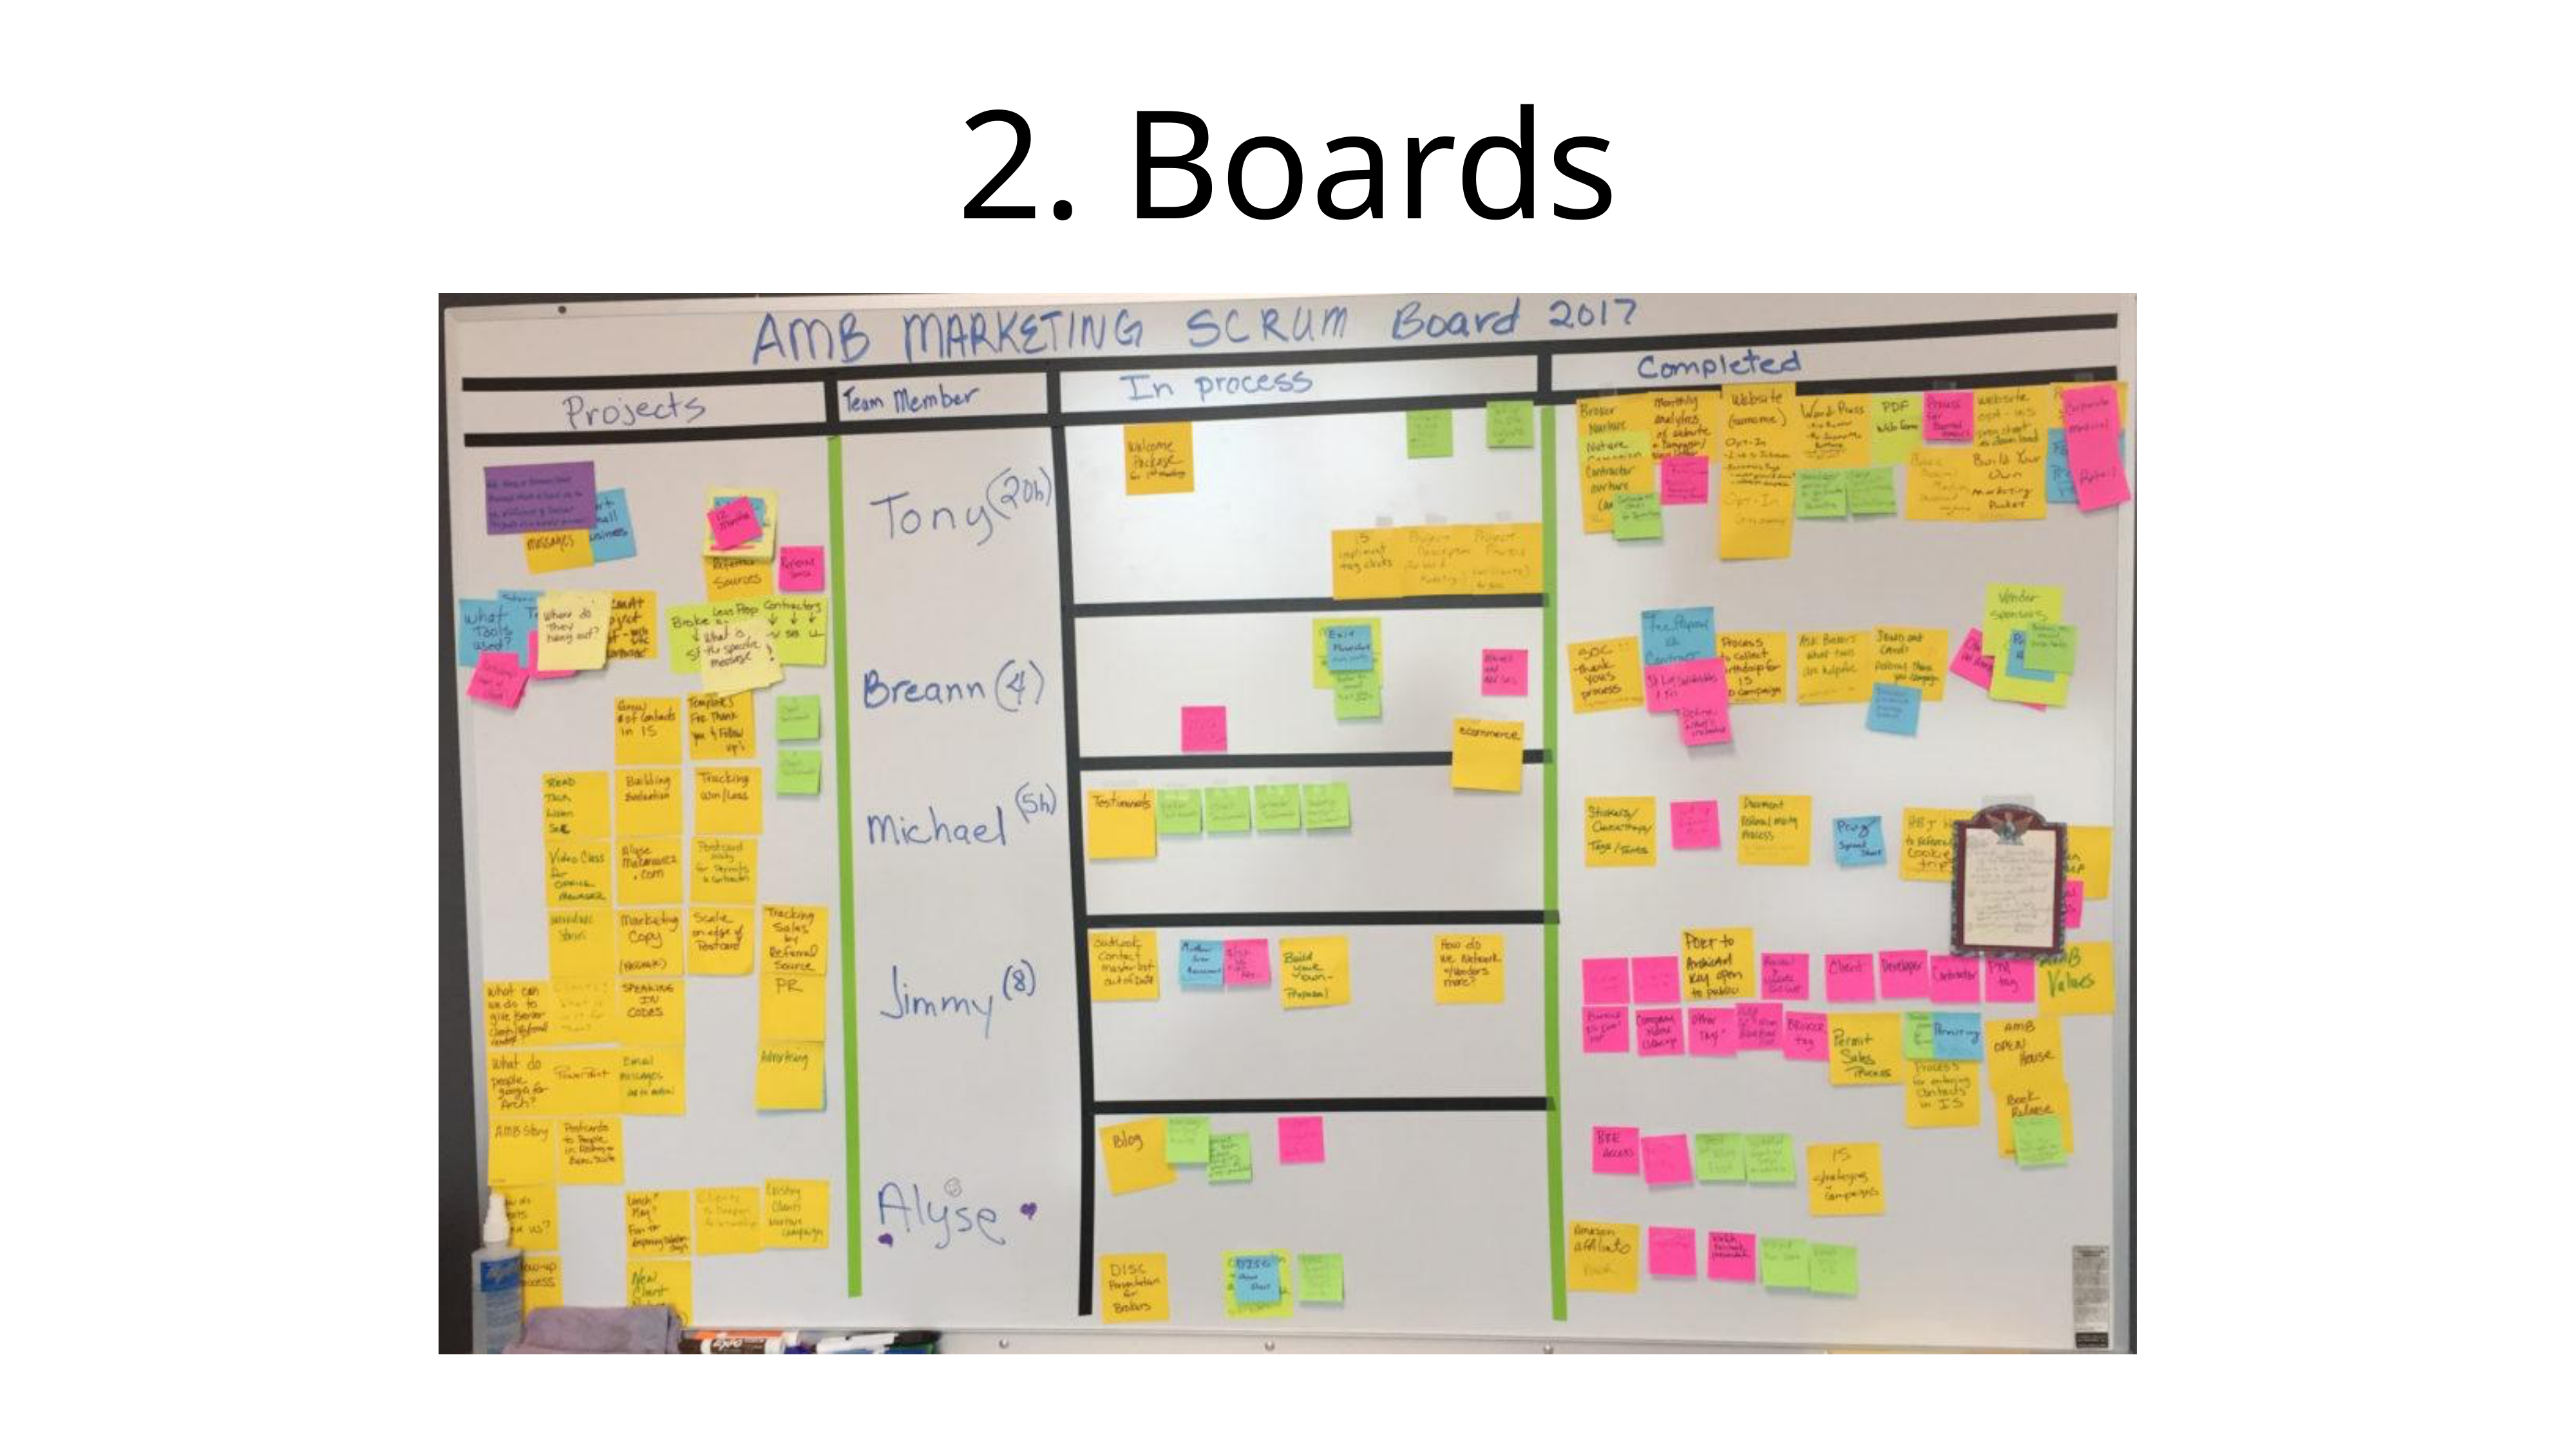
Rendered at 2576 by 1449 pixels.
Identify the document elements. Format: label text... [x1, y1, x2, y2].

picture [439, 293, 2137, 1355]
title 2. Boards [178, 37, 2398, 279]
